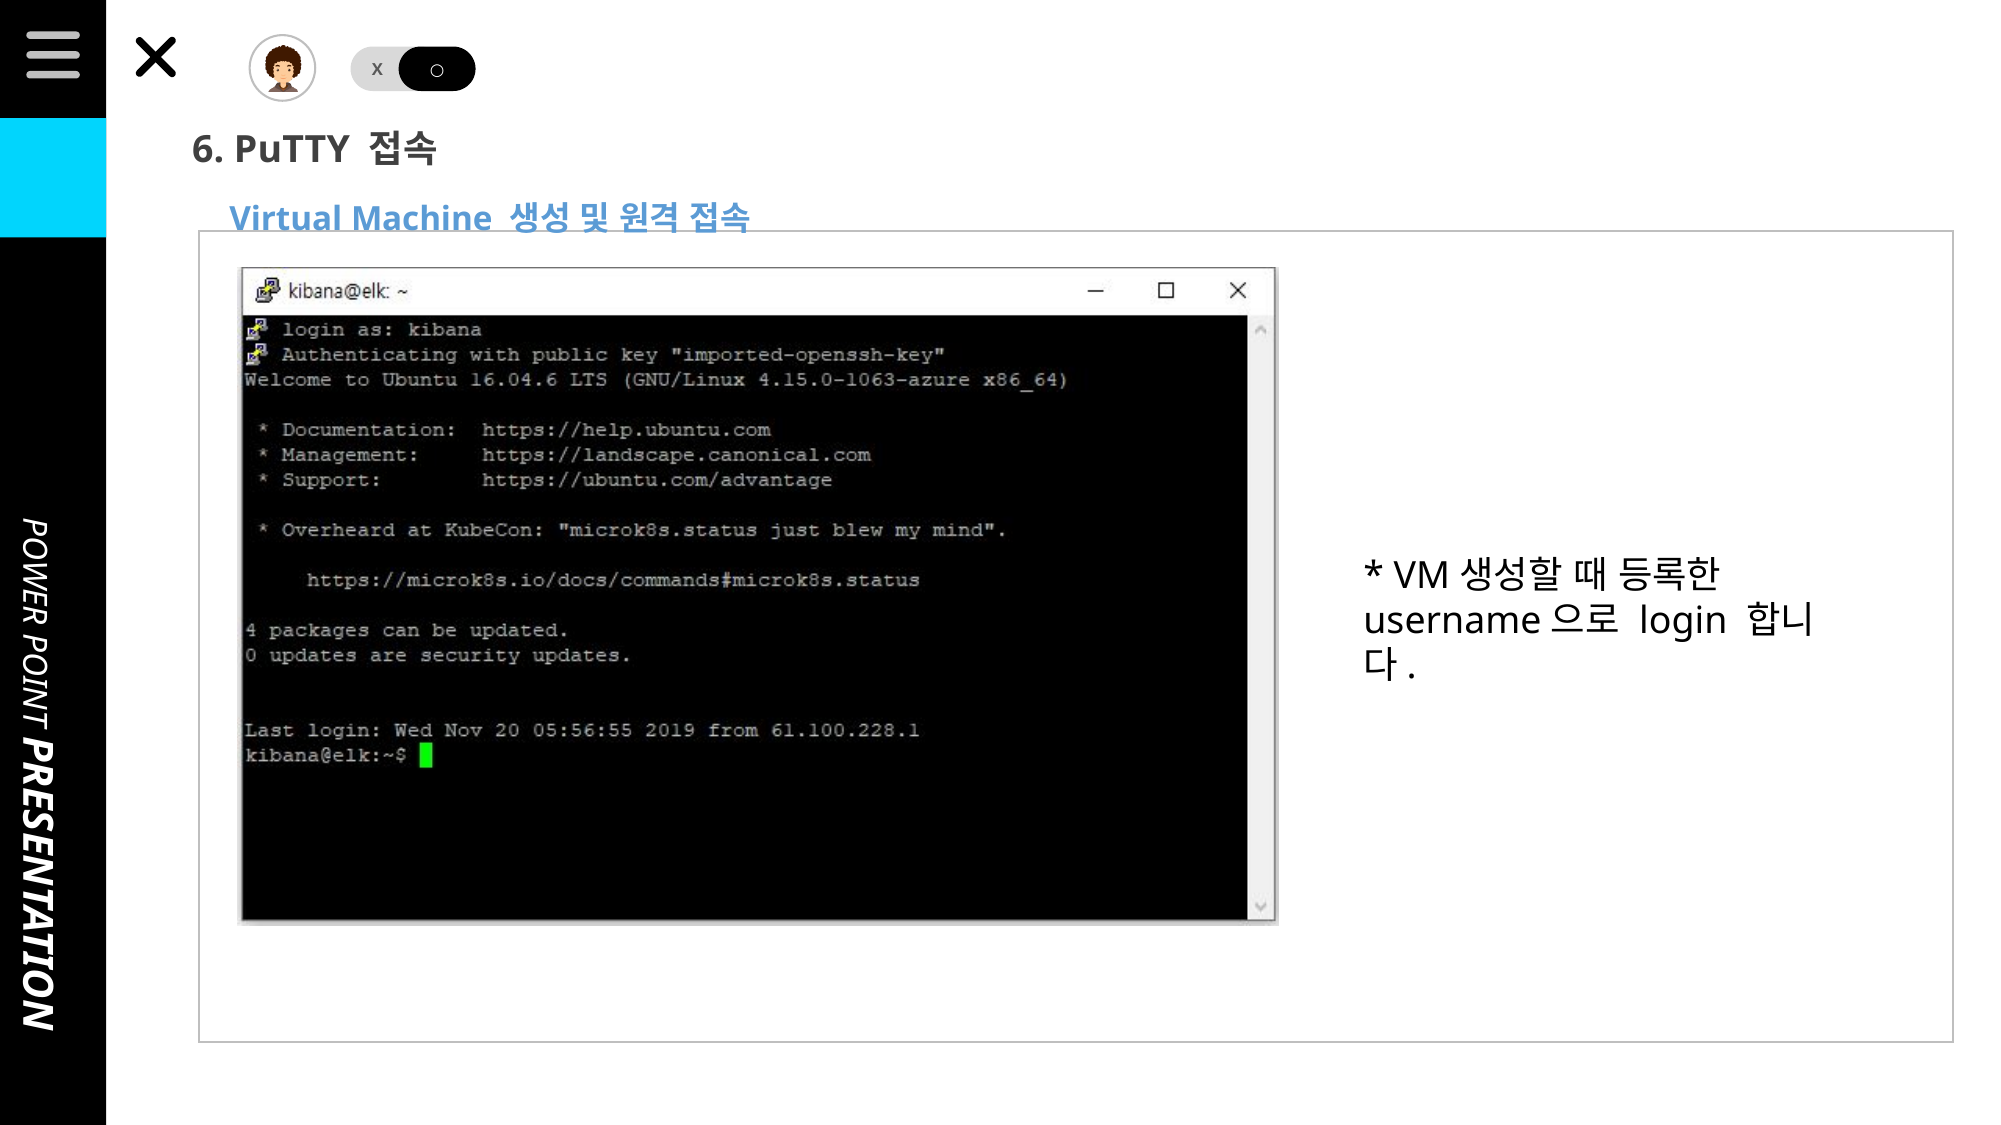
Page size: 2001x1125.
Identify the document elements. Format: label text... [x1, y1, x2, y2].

text_box ○ [397, 45, 477, 93]
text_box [249, 35, 316, 101]
text_box X [349, 45, 420, 93]
text_box [25, 50, 81, 60]
text_box [25, 69, 81, 80]
text_box [0, 117, 107, 238]
text_box [0, 238, 107, 1125]
text_box [0, 0, 107, 117]
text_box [129, 30, 183, 84]
picture [237, 267, 1279, 926]
text_box POWER POINT PRESENTATION [7, 436, 98, 1112]
text_box [25, 30, 81, 40]
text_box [177, 118, 1954, 1043]
